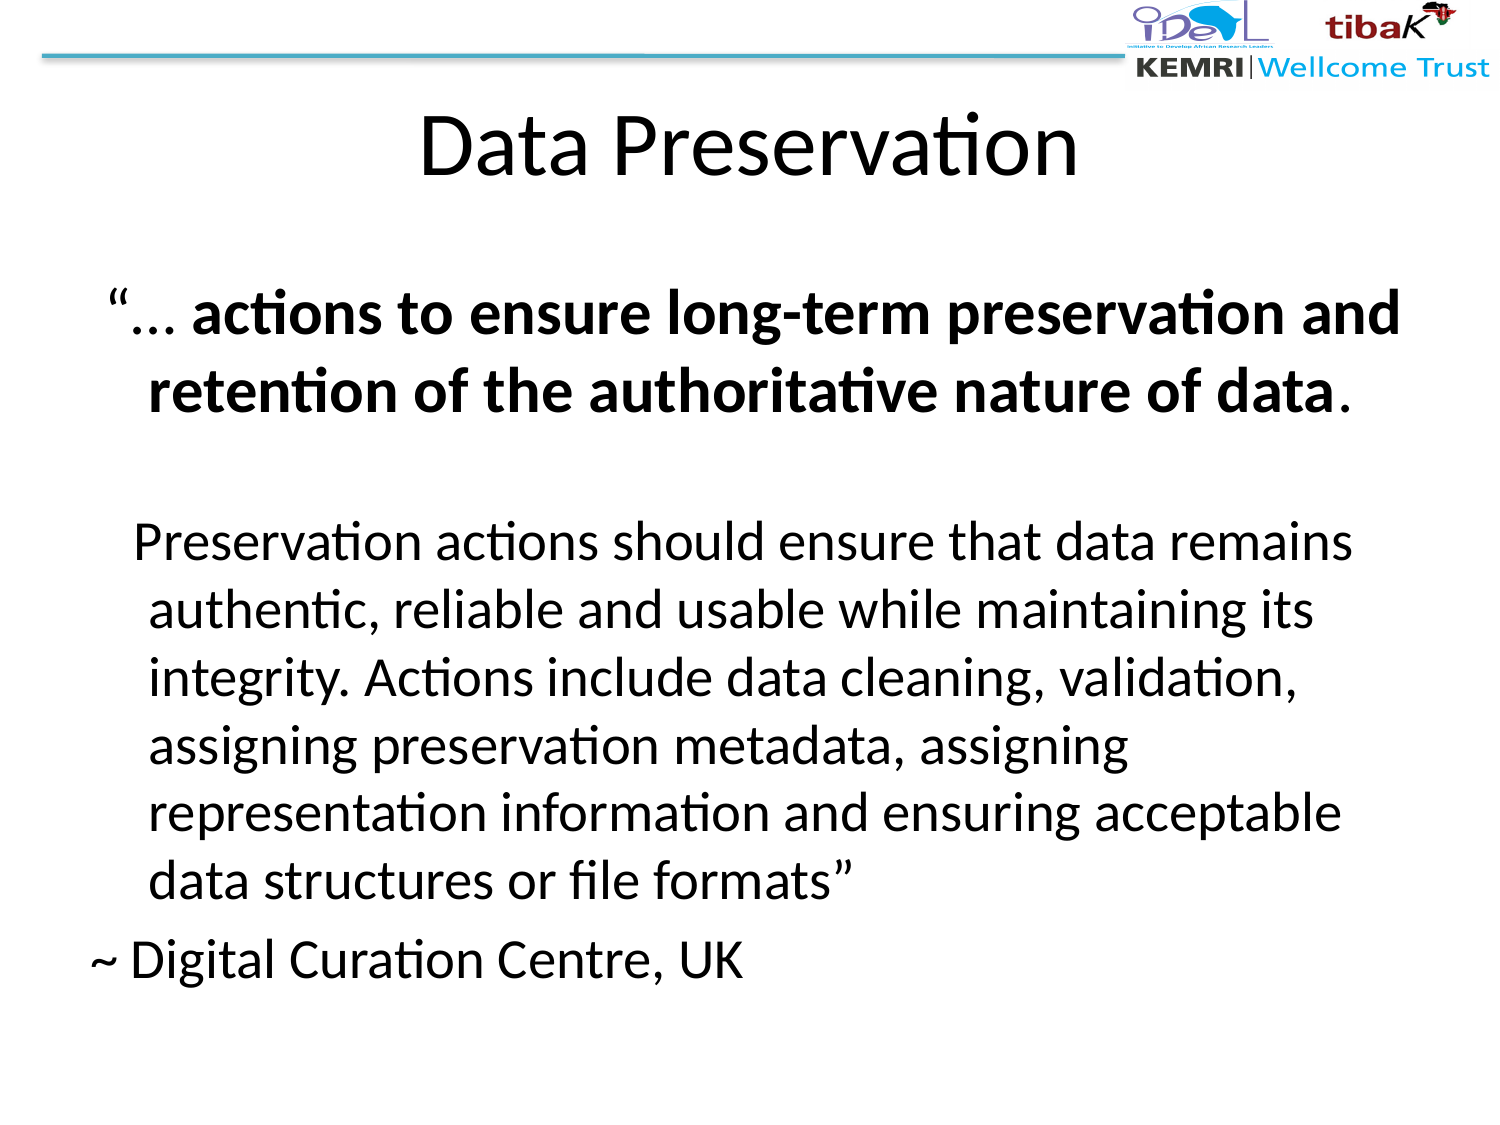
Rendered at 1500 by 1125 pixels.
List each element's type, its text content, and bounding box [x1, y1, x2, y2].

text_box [41, 0, 1500, 91]
title Data Preservation [75, 99, 1425, 233]
list “… actions to ensure long-term preservation and retention of the authoritative nature of data. Preservation actions should ensure that data remains authentic, reliable and usable while maintaining its integrity. Actions include data cleaning, validation, assigning preservation metadata, assigning representation information and ensuring acceptable data structures or file formats” ~ Digital Curation Centre, UK [75, 262, 1425, 1005]
